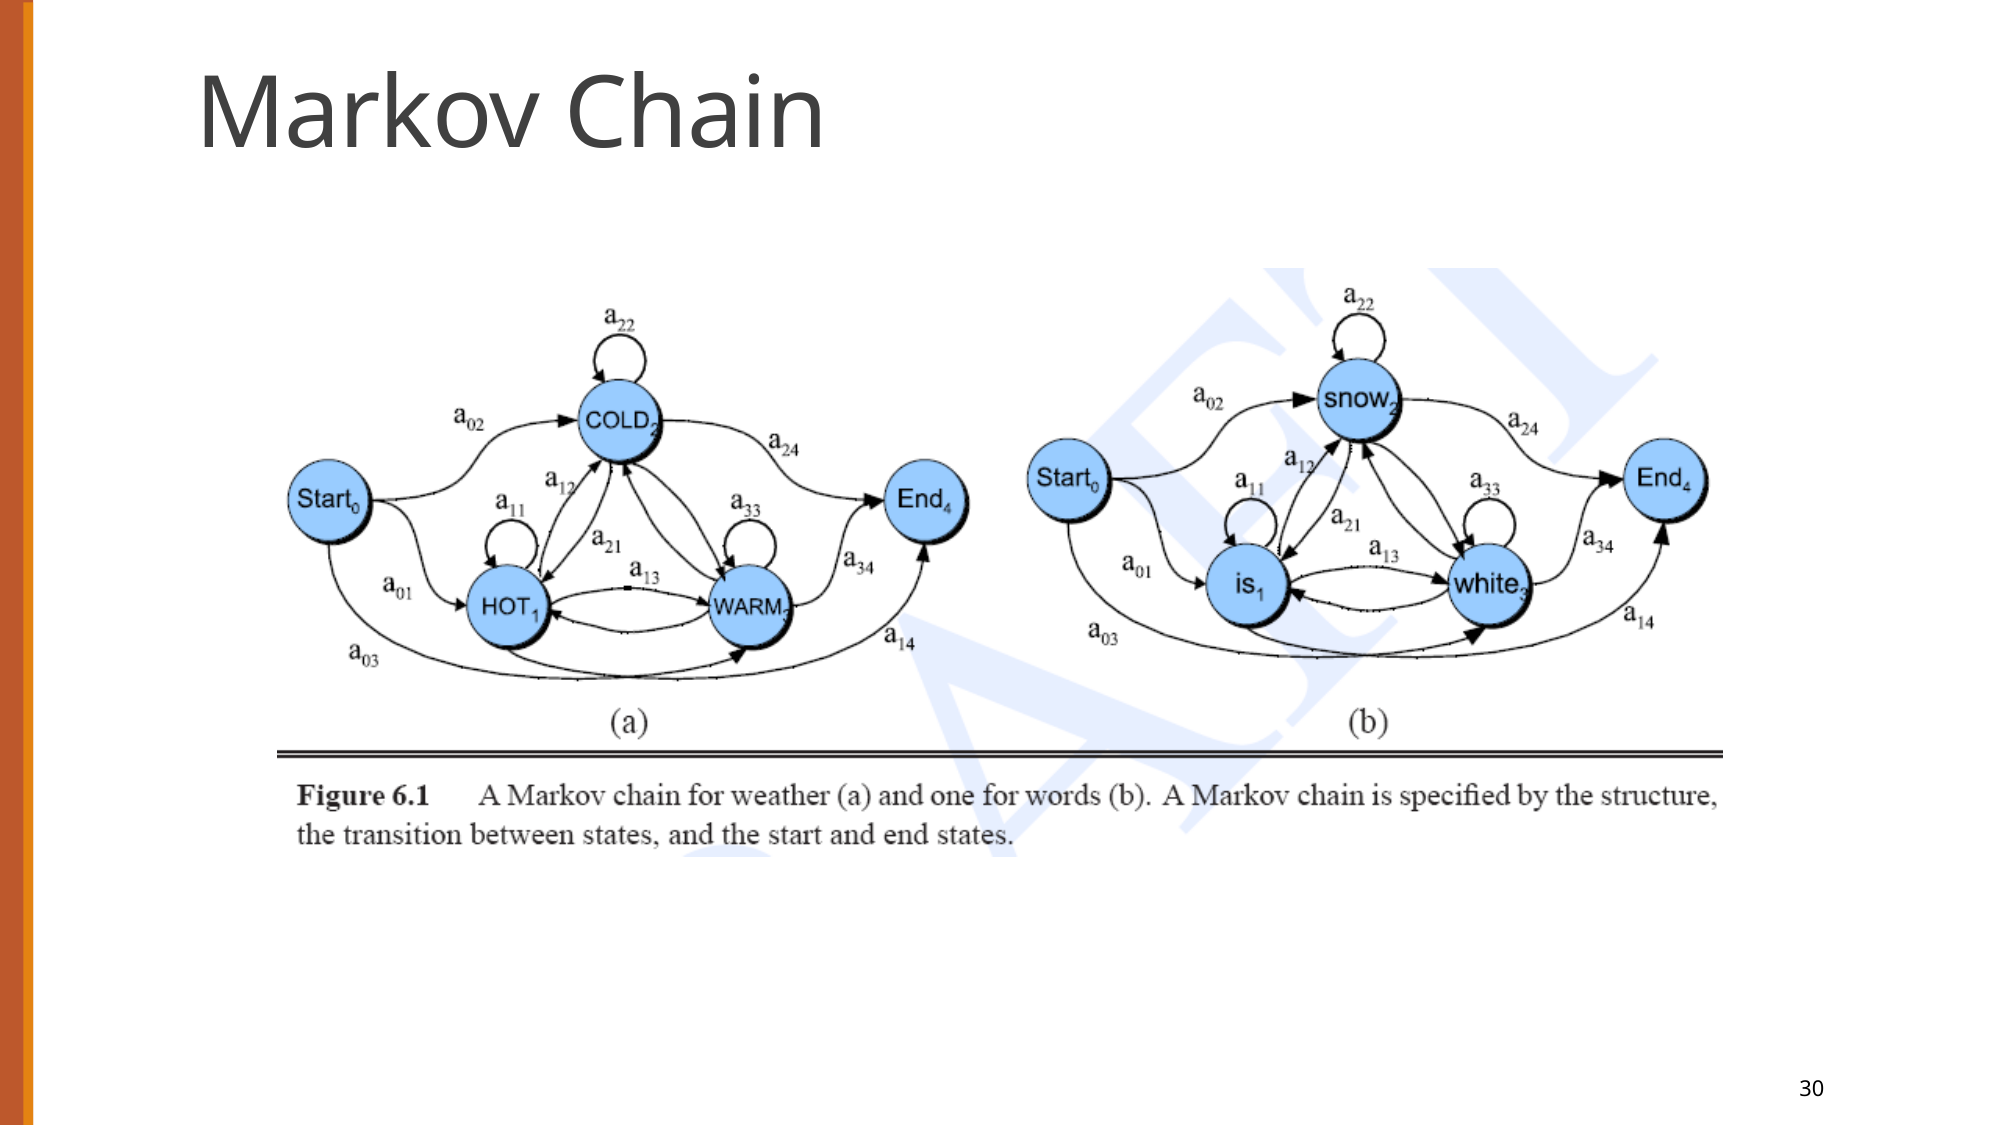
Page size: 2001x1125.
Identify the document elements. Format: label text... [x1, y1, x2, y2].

slide_number 30 [1624, 1059, 1840, 1120]
title Markov Chain [180, 26, 1830, 175]
picture [277, 268, 1724, 857]
